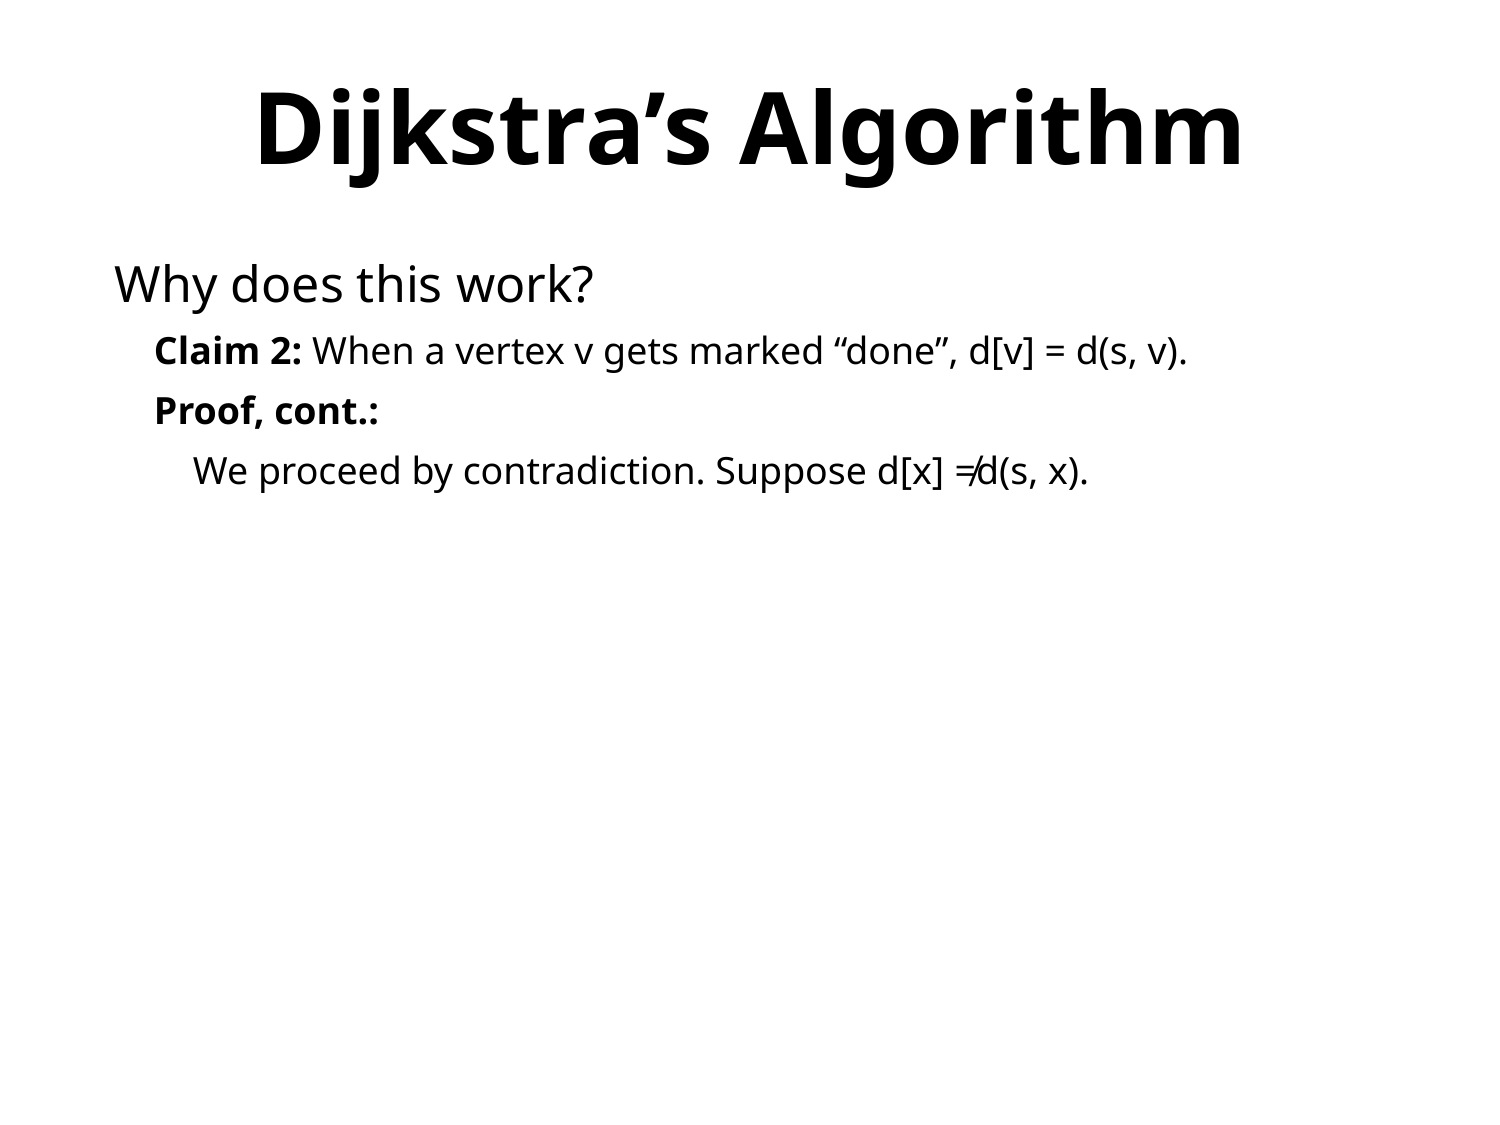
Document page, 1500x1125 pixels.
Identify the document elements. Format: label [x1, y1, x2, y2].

subtitle [0, 50, 1500, 1125]
